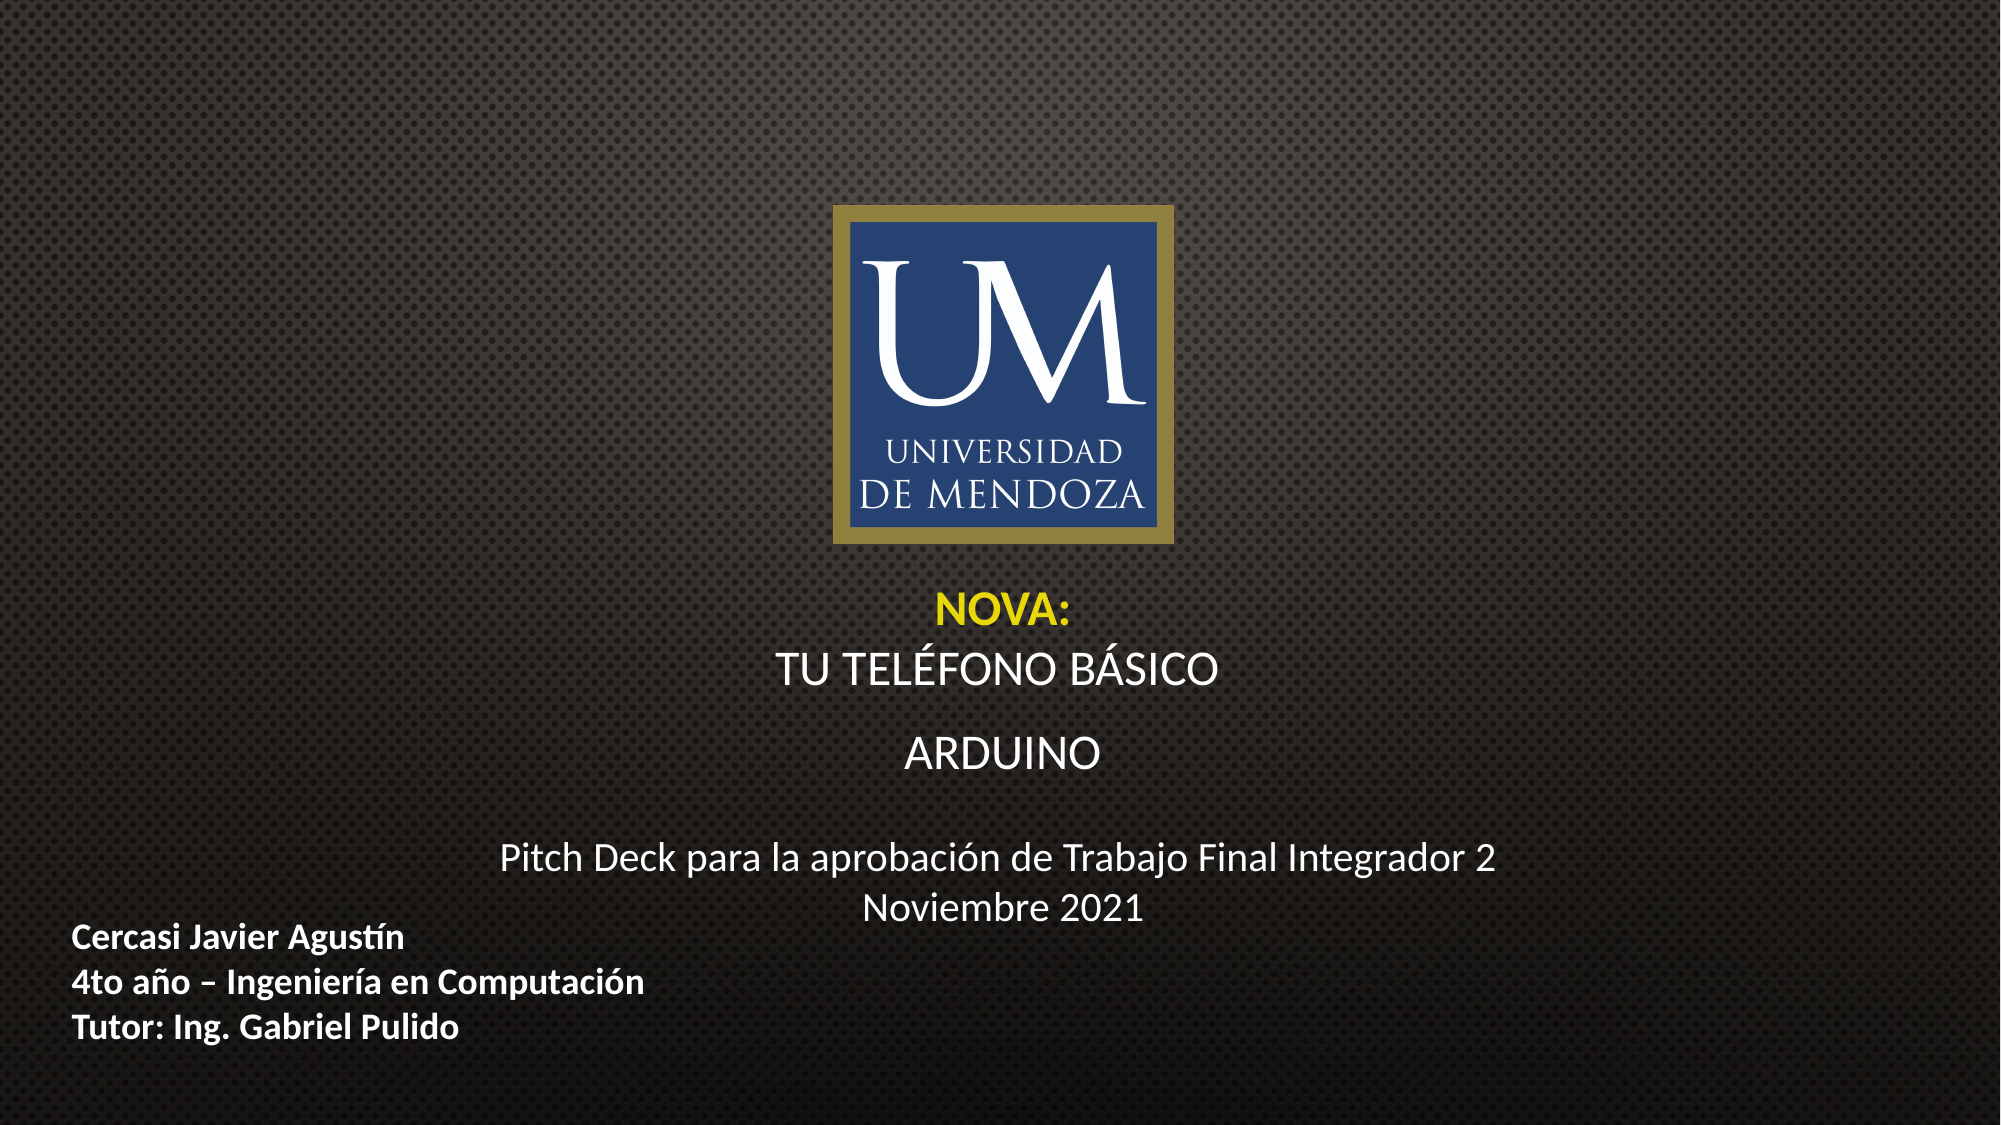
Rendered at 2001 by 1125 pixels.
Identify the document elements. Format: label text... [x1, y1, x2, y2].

subtitle NOVA: Tu teléfono básico Arduino [291, 567, 1715, 881]
text_box Pitch Deck para la aprobación de Trabajo Final Integrador 2 Noviembre 2021 [322, 822, 1684, 938]
picture [0, 0, 2001, 1125]
text_box Cercasi Javier Agustín 4to año – Ingeniería en Computación Tutor: Ing. Gabriel Pulido [56, 904, 805, 1055]
